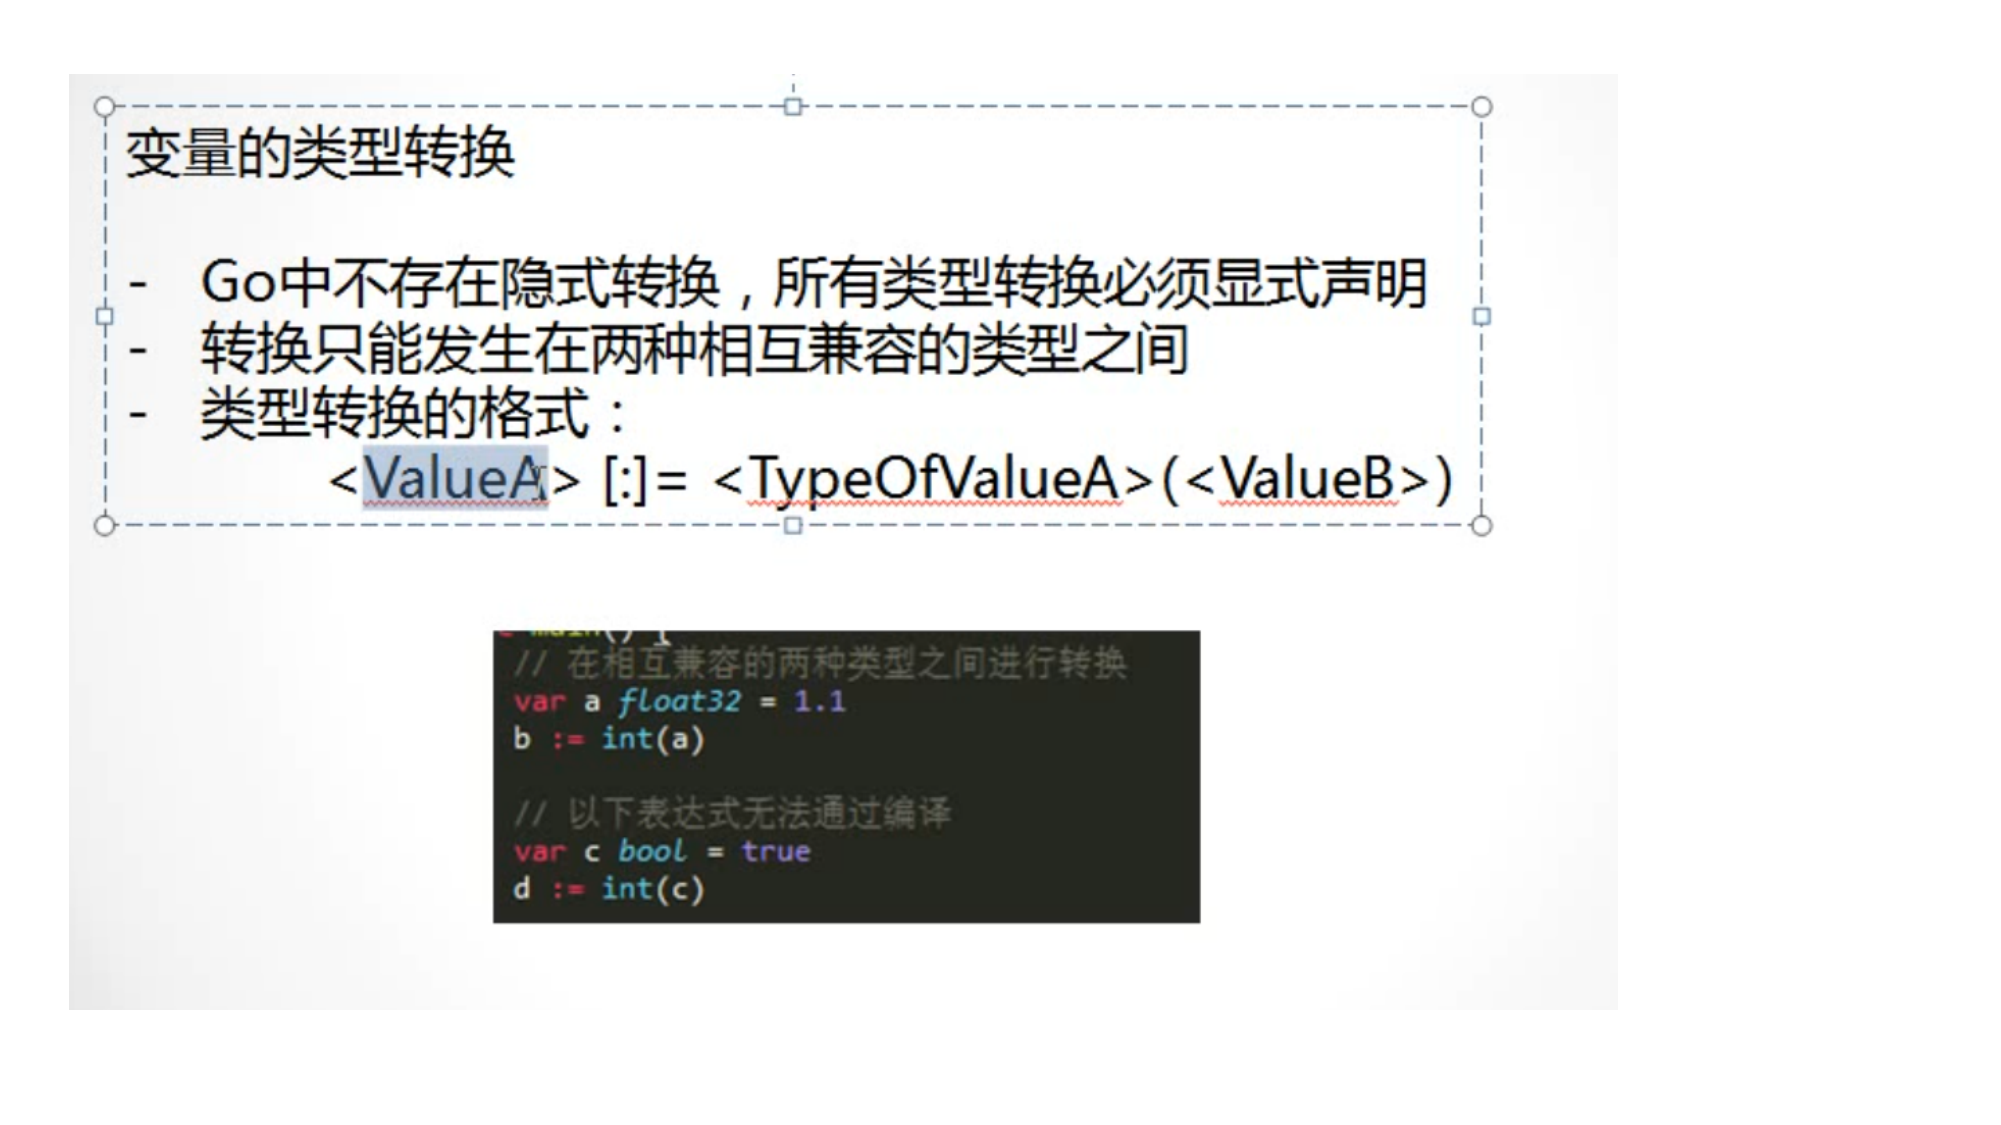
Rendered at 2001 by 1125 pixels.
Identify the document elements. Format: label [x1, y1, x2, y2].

list [69, 74, 1618, 1010]
